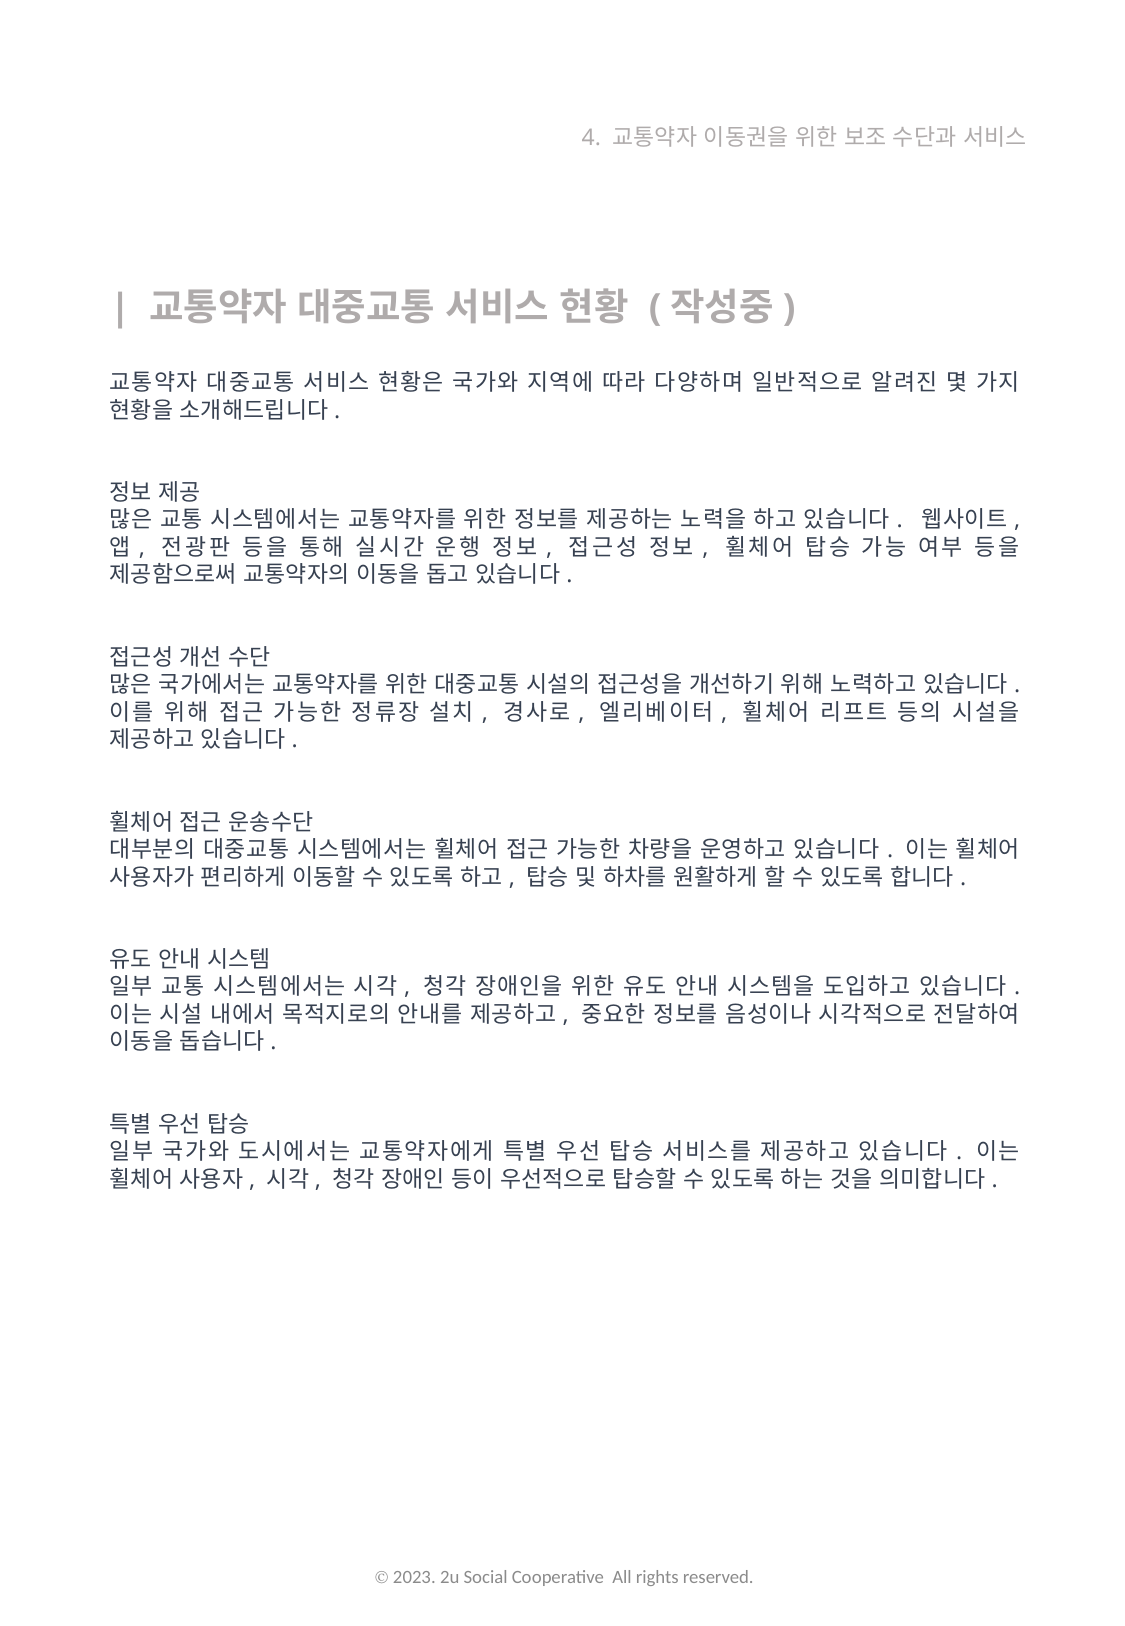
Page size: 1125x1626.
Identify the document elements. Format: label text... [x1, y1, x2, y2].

footer Ⓒ 2023. 2u Social Cooperative All rights reserved. [353, 1550, 775, 1603]
text_box 4. 교통약자 이동권을 위한 보조 수단과 서비스 [479, 101, 1043, 158]
text_box 교통약자 대중교통 서비스 현황은 국가와 지역에 따라 다양하며 일반적으로 알려진 몇 가지 현황을 소개해드립니다. 정보 제공 많은 교통 시스템에서는 교통약자를 위한 정보를 제공하는 노력을 하고 있습니다. 웹사이트, 앱, 전광판 등을 통해 실시간 운행 정보, 접근성 정보, 휠체어 탑승 가능 여부 등을 제공함으로써 교통약자의 이동을 돕고 있습니다. 접근성 개선 수단 많은 국가에서는 교통약자를 위한 대중교통 시설의 접근성을 개선하기 위해 노력하고 있습니다. 이를 위해 접근 가능한 정류장 설치, 경사로, 엘리베이터, 휠체어 리프트 등의 시설을 제공하고 있습니다. 휠체어 접근 운송수단 대부분의 대중교통 시스템에서는 휠체어 접근 가능한 차량을 운영하고 있습니다. 이는 휠체어 사용자가 편리하게 이동할 수 있도록 하고, 탑승 및 하차를 원활하게 할 수 있도록 합니다. 유도 안내 시스템 일부 교통 시스템에서는 시각, 청각 장애인을 위한 유도 안내 시스템을 도입하고 있습니다. 이는 시설 내에서 목적지로의 안내를 제공하고, 중요한 정보를 음성이나 시각적으로 전달하여 이동을 돕습니다. 특별 우선 탑승 일부 국가와 도시에서는 교통약자에게 특별 우선 탑승 서비스를 제공하고 있습니다. 이는 휠체어 사용자, 시각, 청각 장애인 등이 우선적으로 탑승할 수 있도록 하는 것을 의미합니다. [94, 360, 1036, 1227]
text_box | 교통약자 대중교통 서비스 현황 (작성중) [94, 275, 920, 336]
